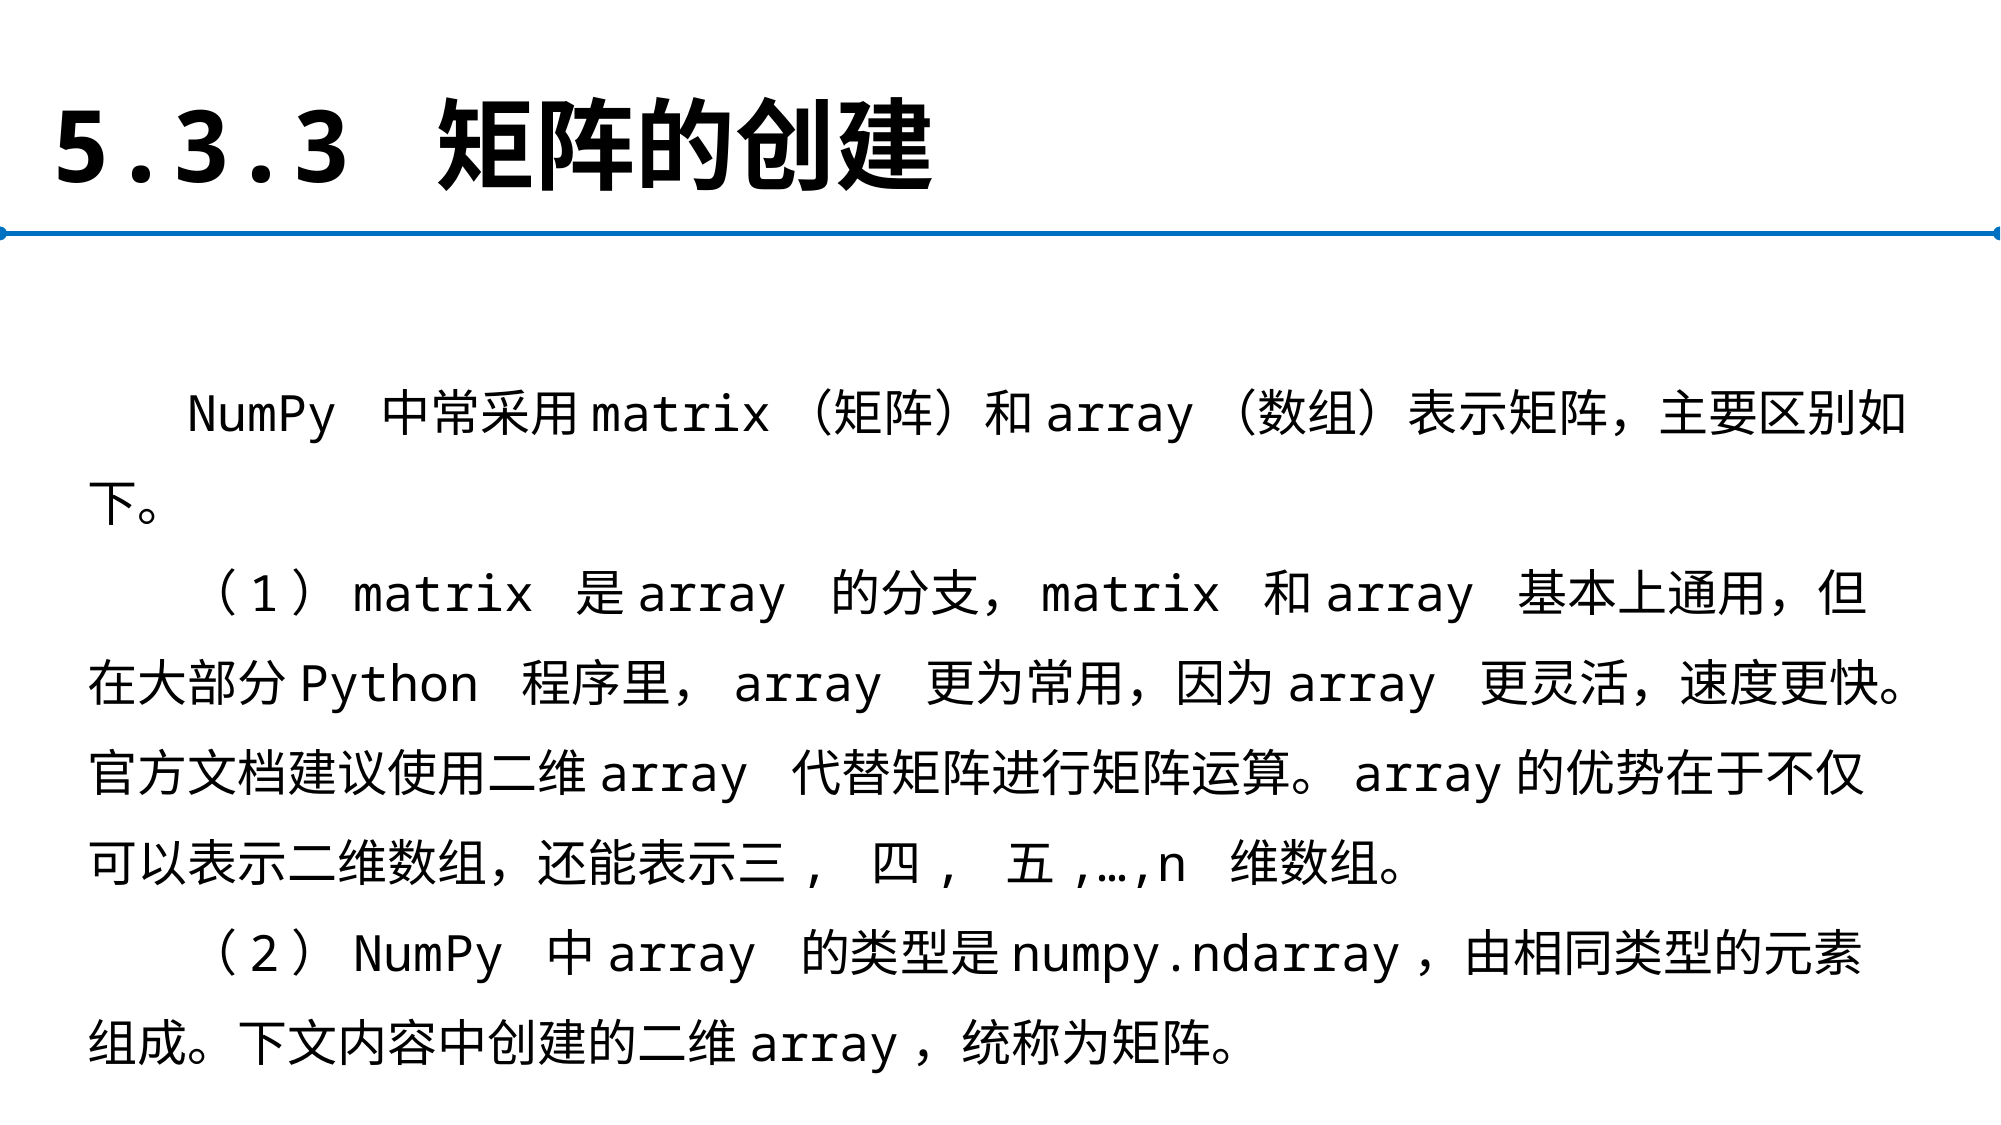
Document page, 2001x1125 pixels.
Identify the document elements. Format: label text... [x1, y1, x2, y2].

text_box NumPy 中常采用matrix（矩阵）和array（数组）表示矩阵，主要区别如下。 （1）matrix 是array 的分支，matrix 和array 基本上通用，但在大部分Python 程序里，array 更为常用，因为array 更灵活，速度更快。官方文档建议使用二维array 代替矩阵进行矩阵运算。array的优势在于不仅可以表示二维数组，还能表示三, 四, 五,…,n 维数组。 （2）NumPy 中array 的类型是numpy.ndarray，由相同类型的元素组成。下文内容中创建的二维array，统称为矩阵。 [72, 343, 1928, 1079]
title 5.3.3 矩阵的创建 [36, 41, 1863, 260]
